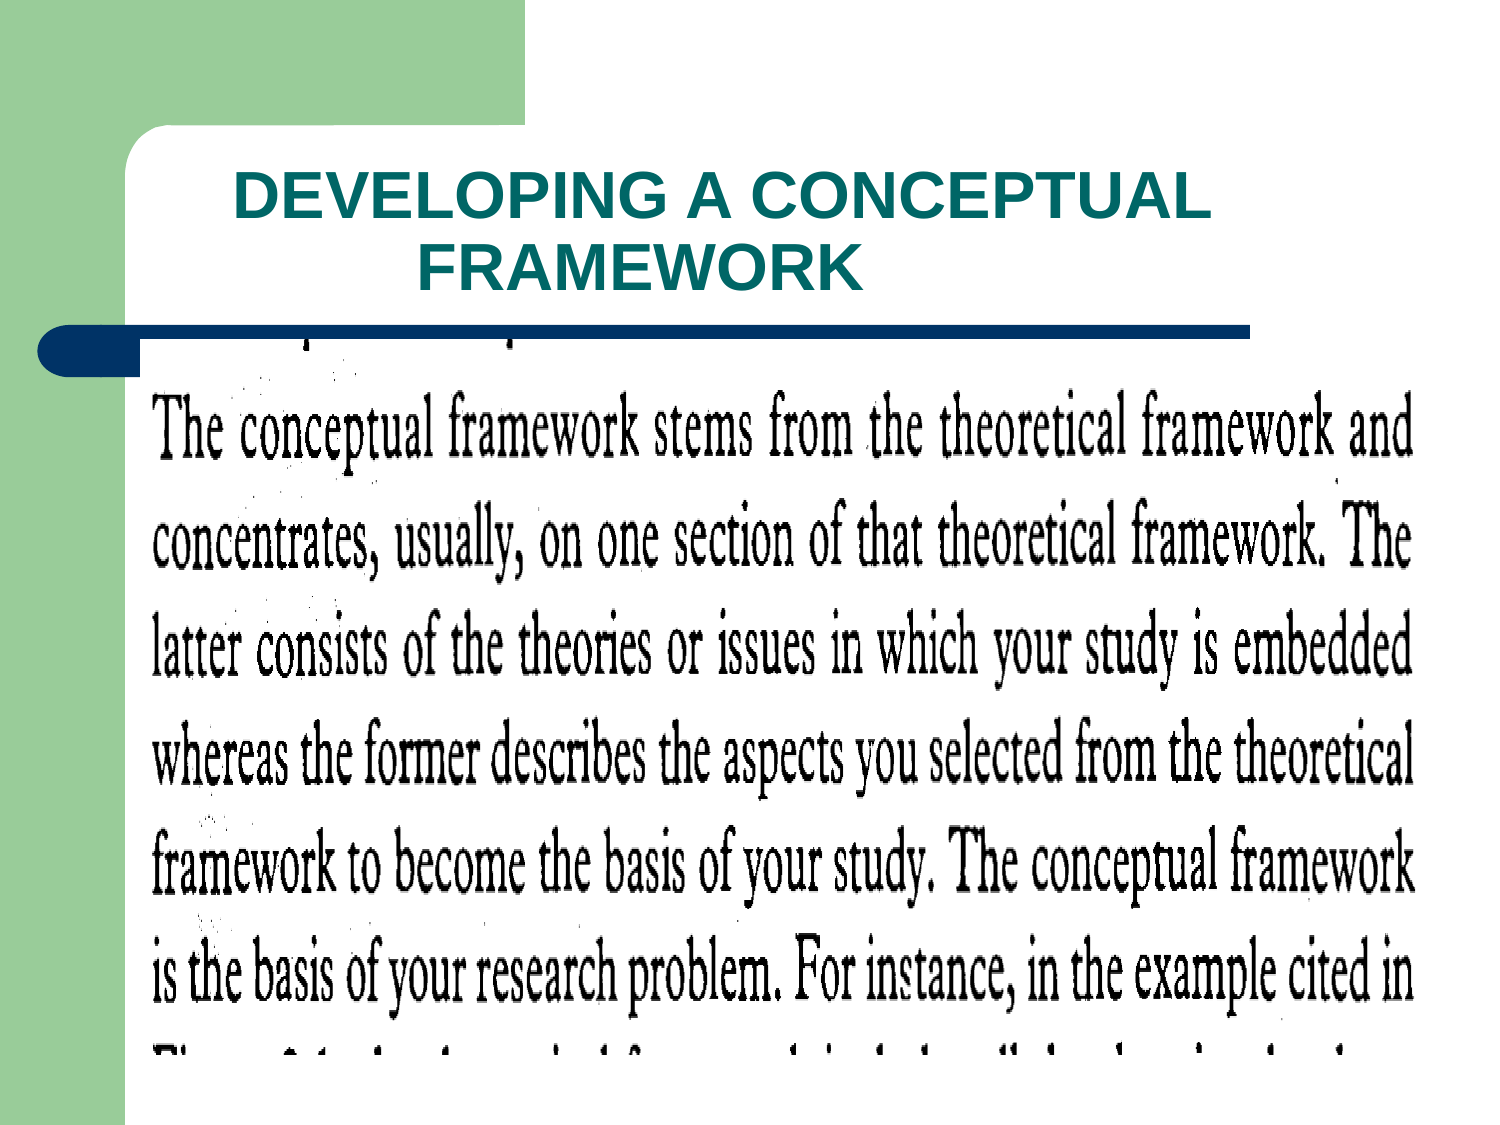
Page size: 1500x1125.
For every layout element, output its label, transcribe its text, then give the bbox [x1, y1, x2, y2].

title DEVELOPING A CONCEPTUAL FRAMEWORK [124, 124, 1426, 313]
picture [140, 339, 1466, 1055]
